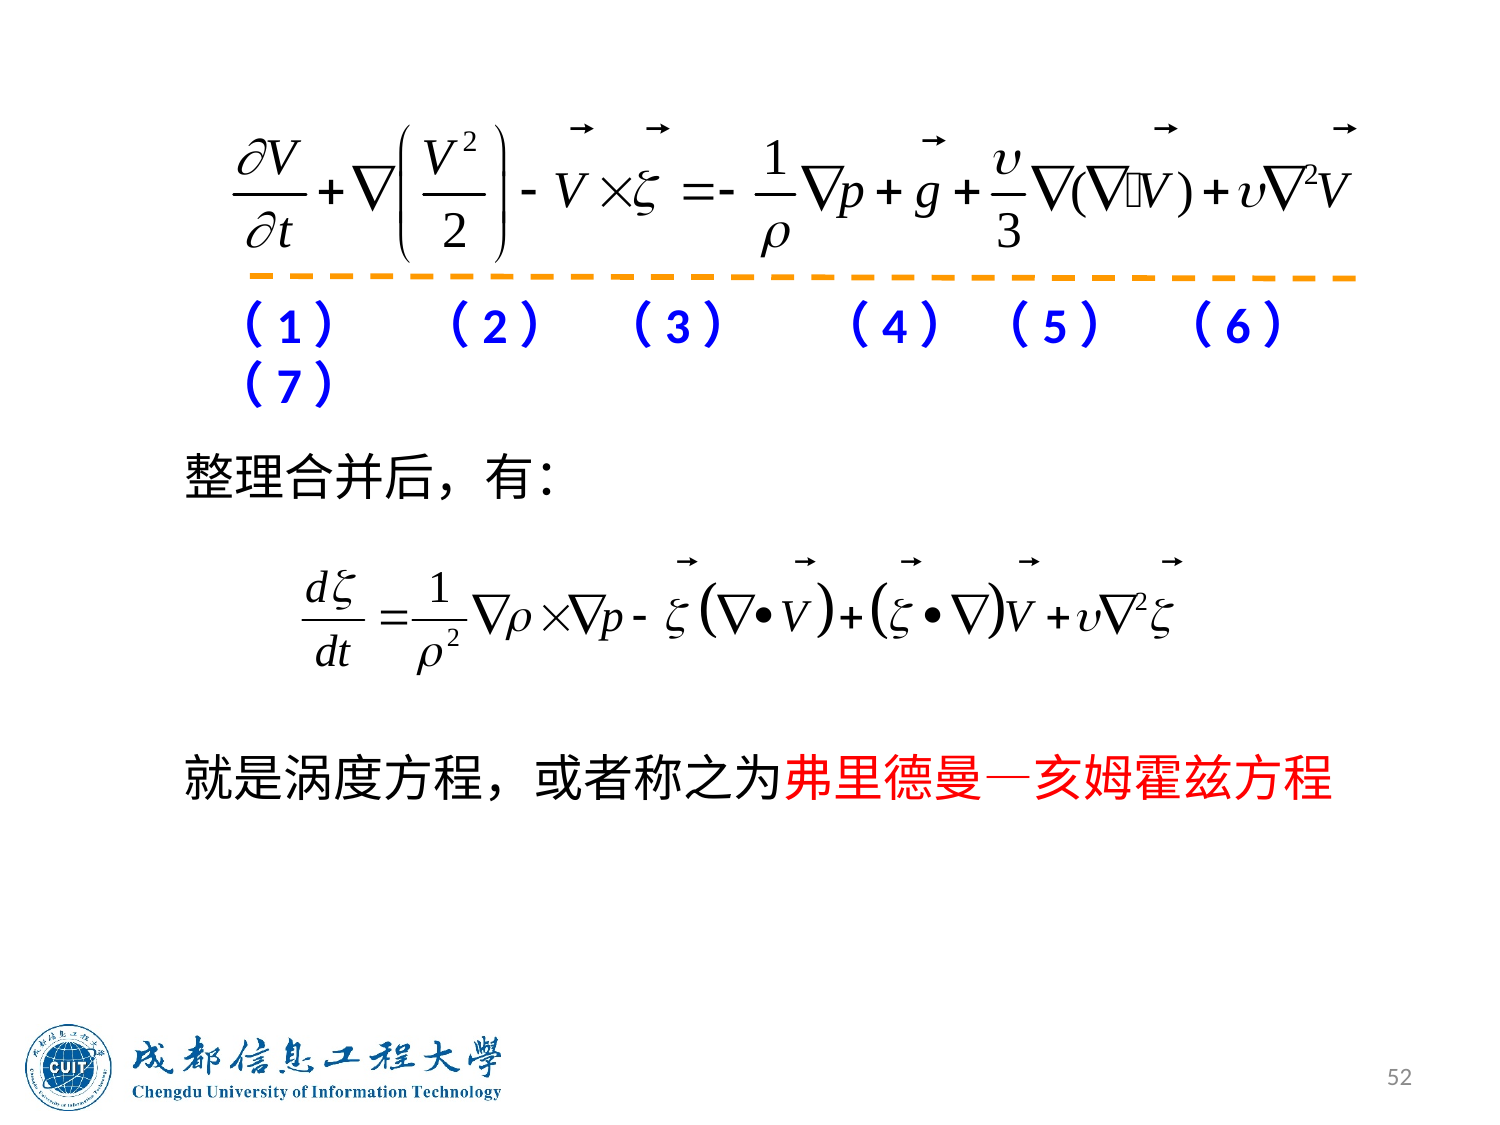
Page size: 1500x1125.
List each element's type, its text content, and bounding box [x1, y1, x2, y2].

slide_number 52 [1277, 1045, 1428, 1106]
picture [25, 1024, 501, 1111]
text_box 整理合并后，有： [169, 437, 599, 513]
text_box 就是涡度方程，或者称之为弗里德曼—亥姆霍兹方程 [169, 738, 1353, 814]
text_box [224, 112, 1366, 277]
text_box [294, 551, 1188, 685]
text_box （1） （2） （3） （4） （5） （6） （7） [199, 286, 1458, 422]
